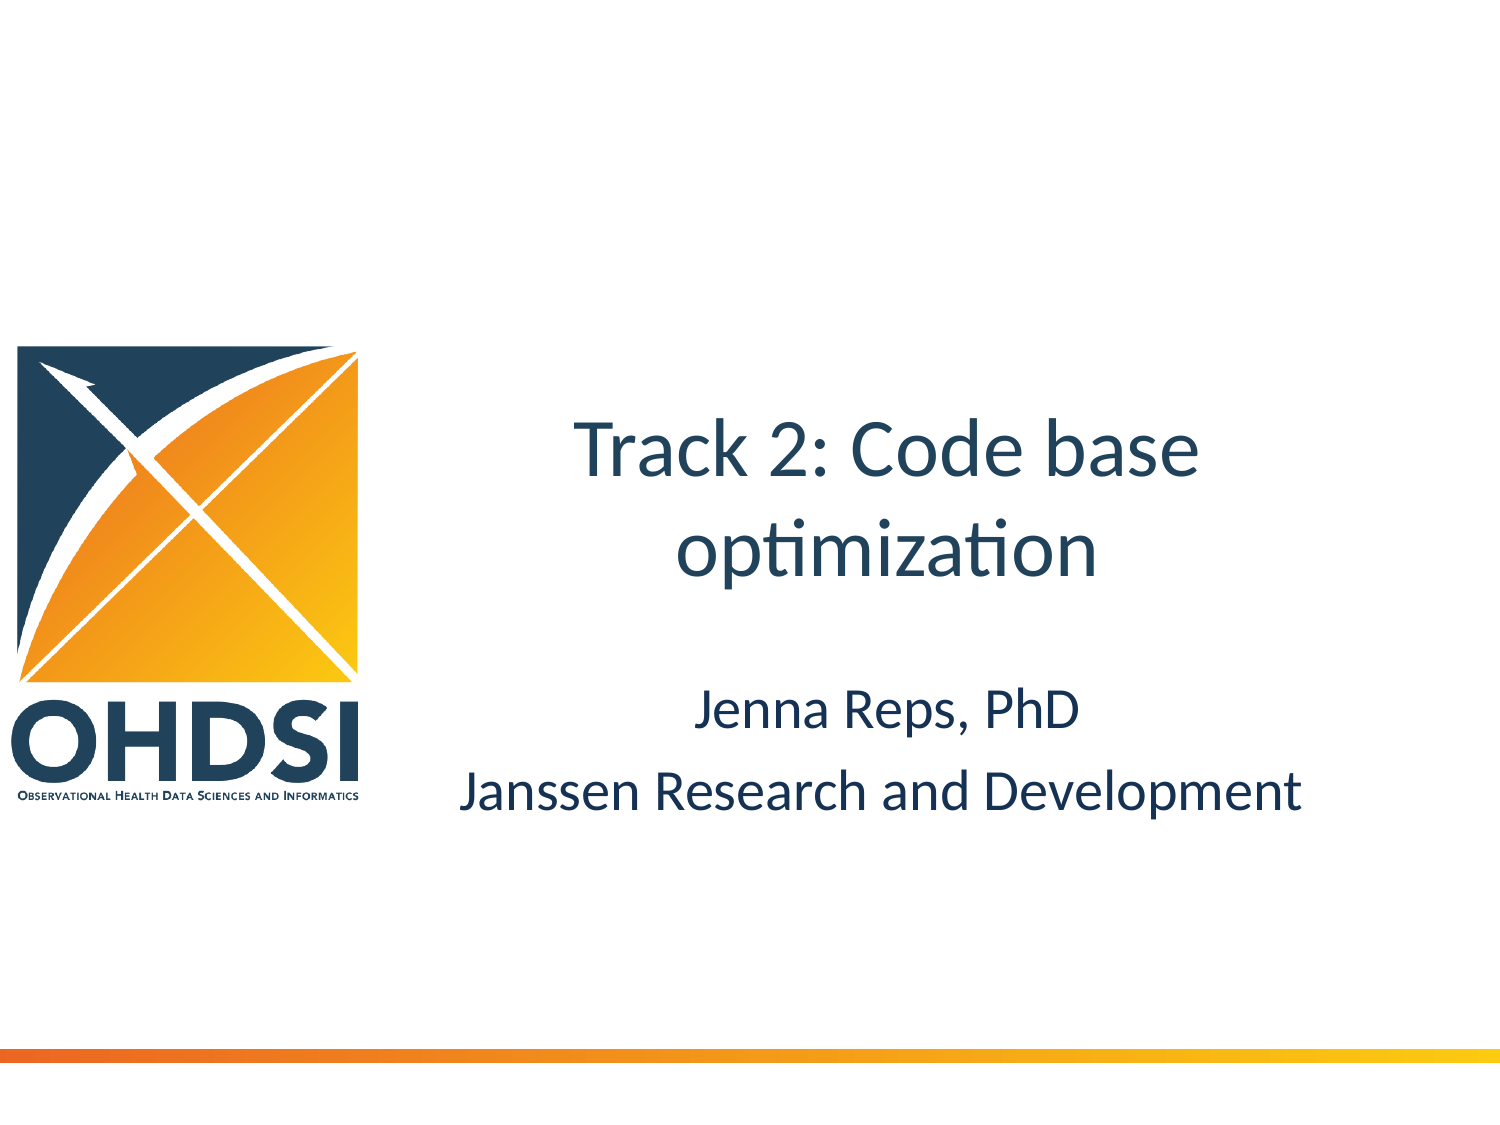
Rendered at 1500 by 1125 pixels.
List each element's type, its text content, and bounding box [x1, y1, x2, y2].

title Track 2: Code base optimization [387, 349, 1388, 638]
subtitle Jenna Reps, PhD Janssen Research and Development [387, 662, 1388, 950]
picture [0, 307, 403, 838]
